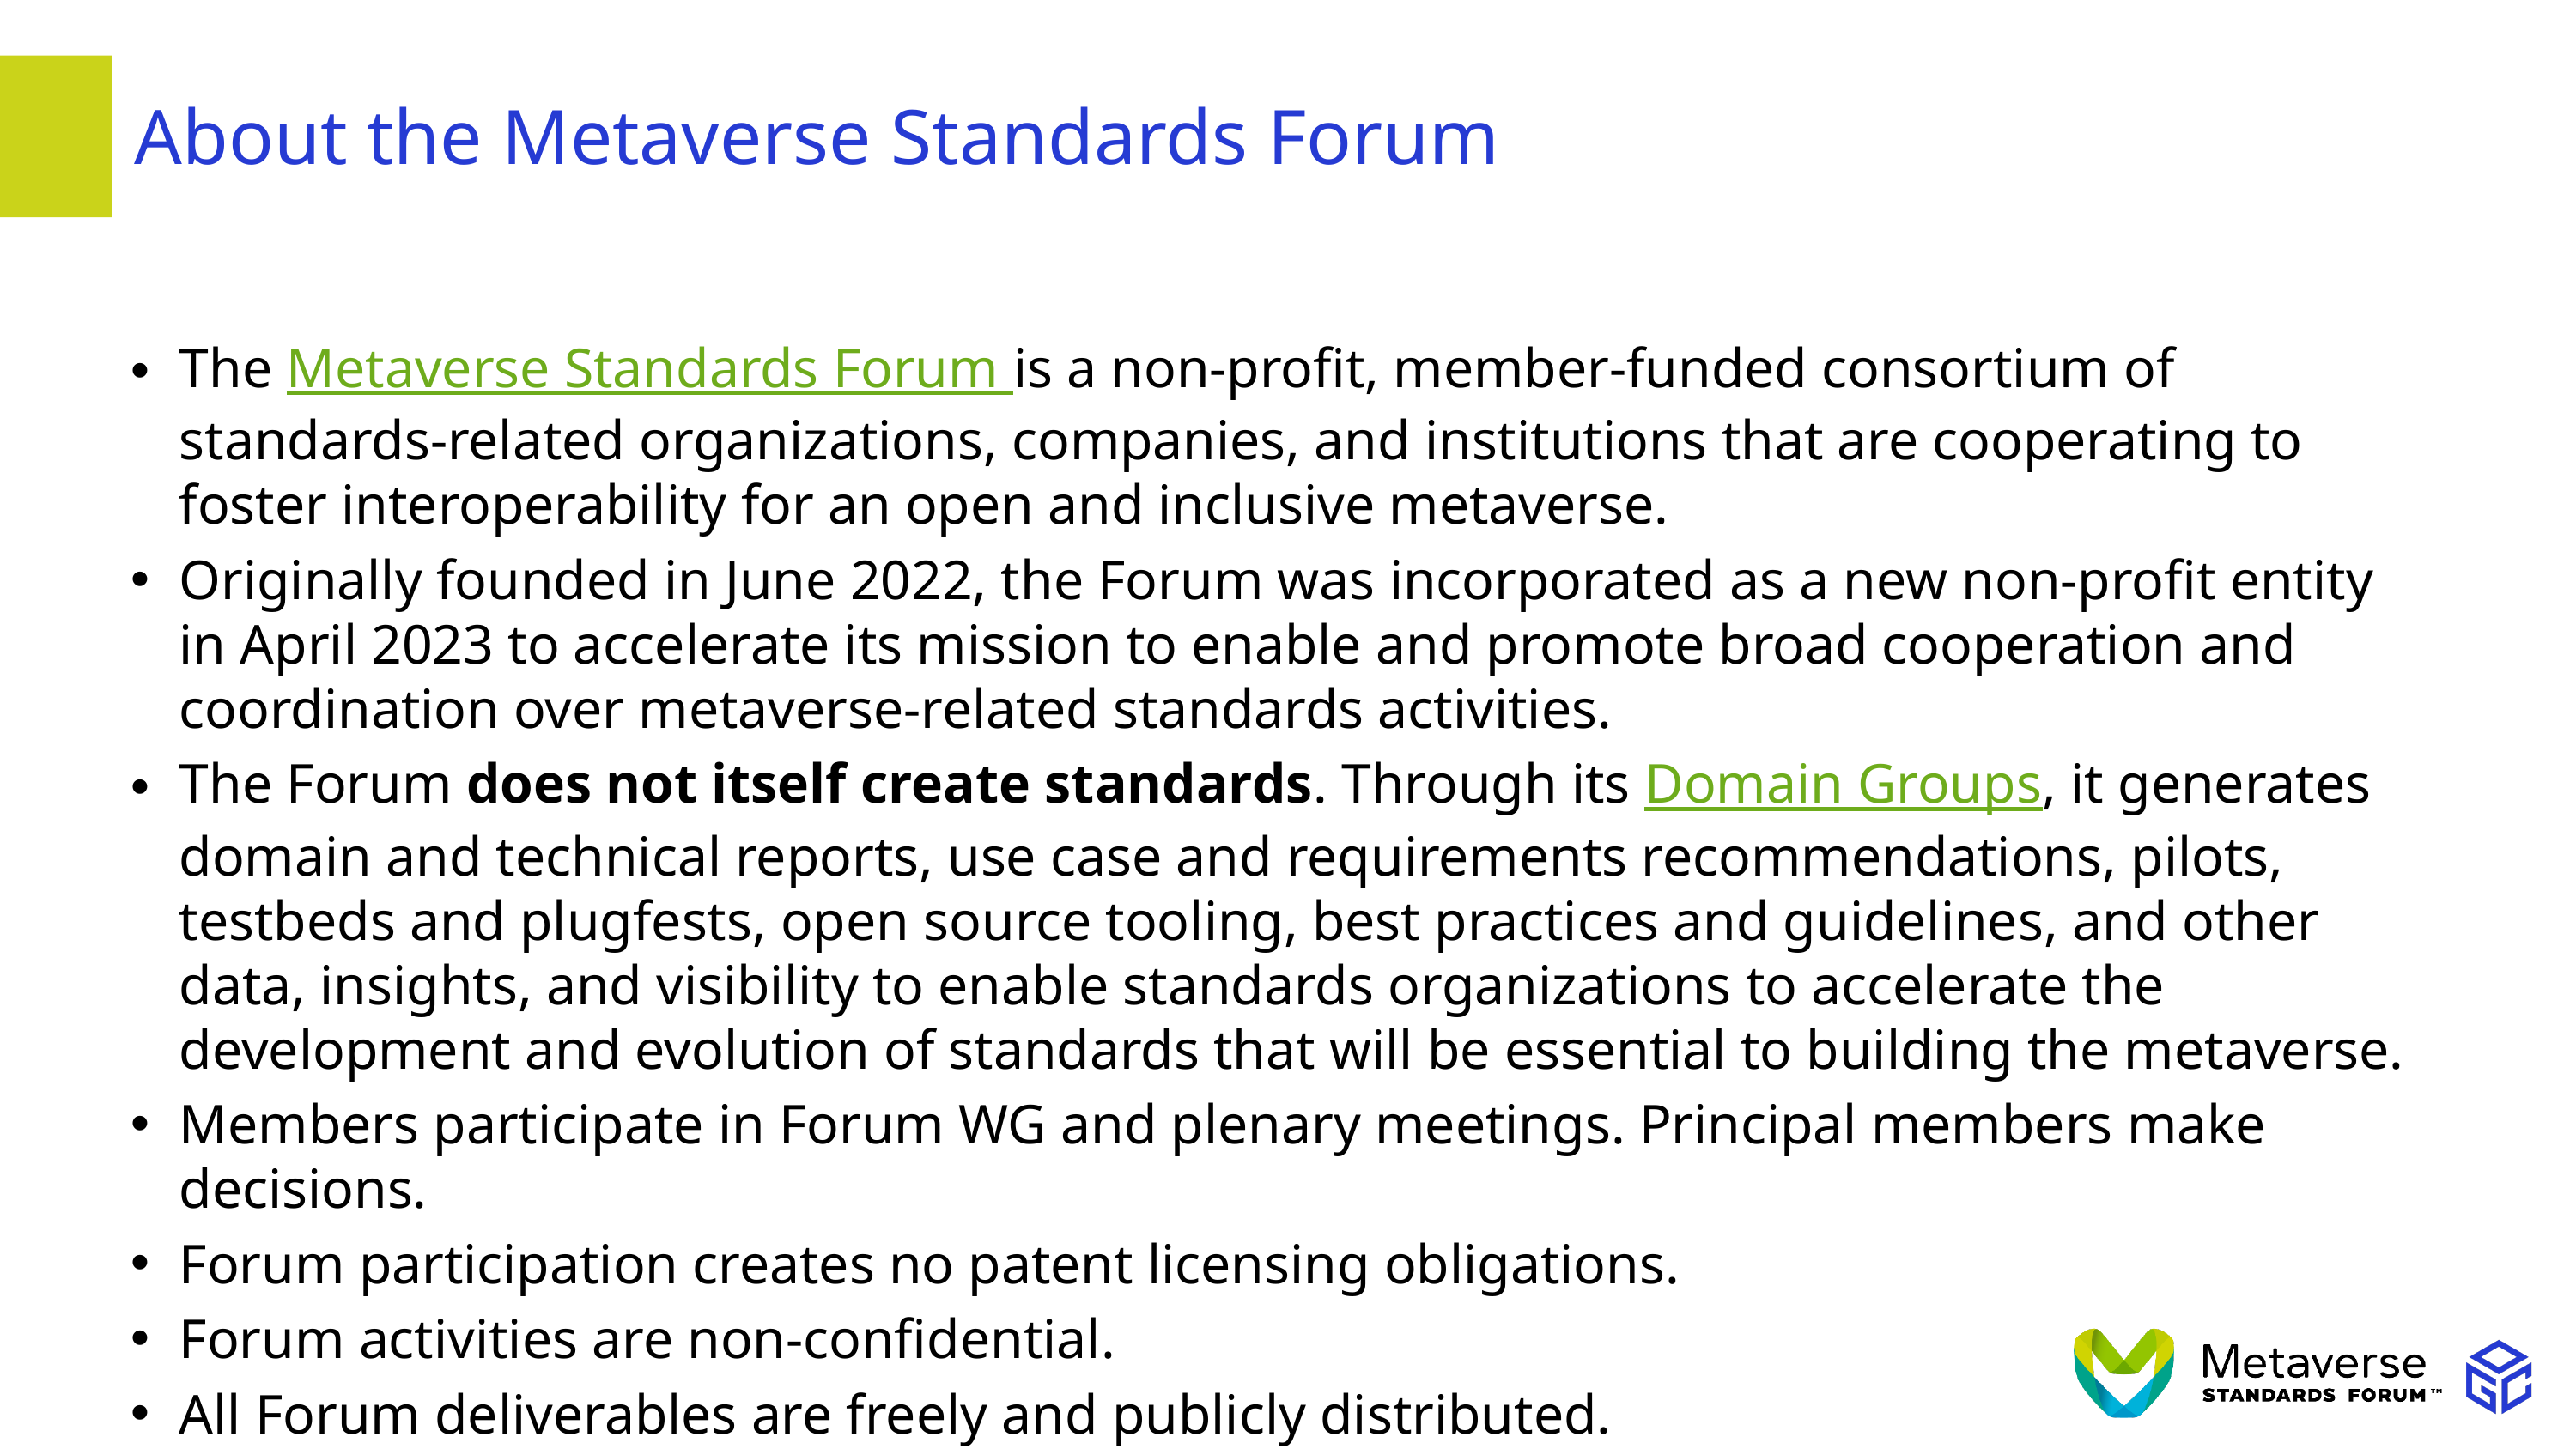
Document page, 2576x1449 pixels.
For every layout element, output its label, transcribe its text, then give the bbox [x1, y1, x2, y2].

list The Metaverse Standards Forum is a non-profit, member-funded consortium of standards-related organizations, companies, and institutions that are cooperating to foster interoperability for an open and inclusive metaverse. Originally founded in June 2022, the Forum was incorporated as a new non-profit entity in April 2023 to accelerate its mission to enable and promote broad cooperation and coordination over metaverse-related standards activities. The Forum does not itself create standards. Through its Domain Groups, it generates domain and technical reports, use case and requirements recommendations, pilots, testbeds and plugfests, open source tooling, best practices and guidelines, and other data, insights, and visibility to enable standards organizations to accelerate the development and evolution of standards that will be essential to building the metaverse. Members participate in Forum WG and plenary meetings. Principal members make decisions. Forum participation creates no patent licensing obligations. Forum activities are non-confidential. All Forum deliverables are freely and publicly distributed. [118, 326, 2457, 1293]
picture [2053, 1314, 2544, 1427]
title About the Metaverse Standards Forum [121, 78, 2457, 208]
